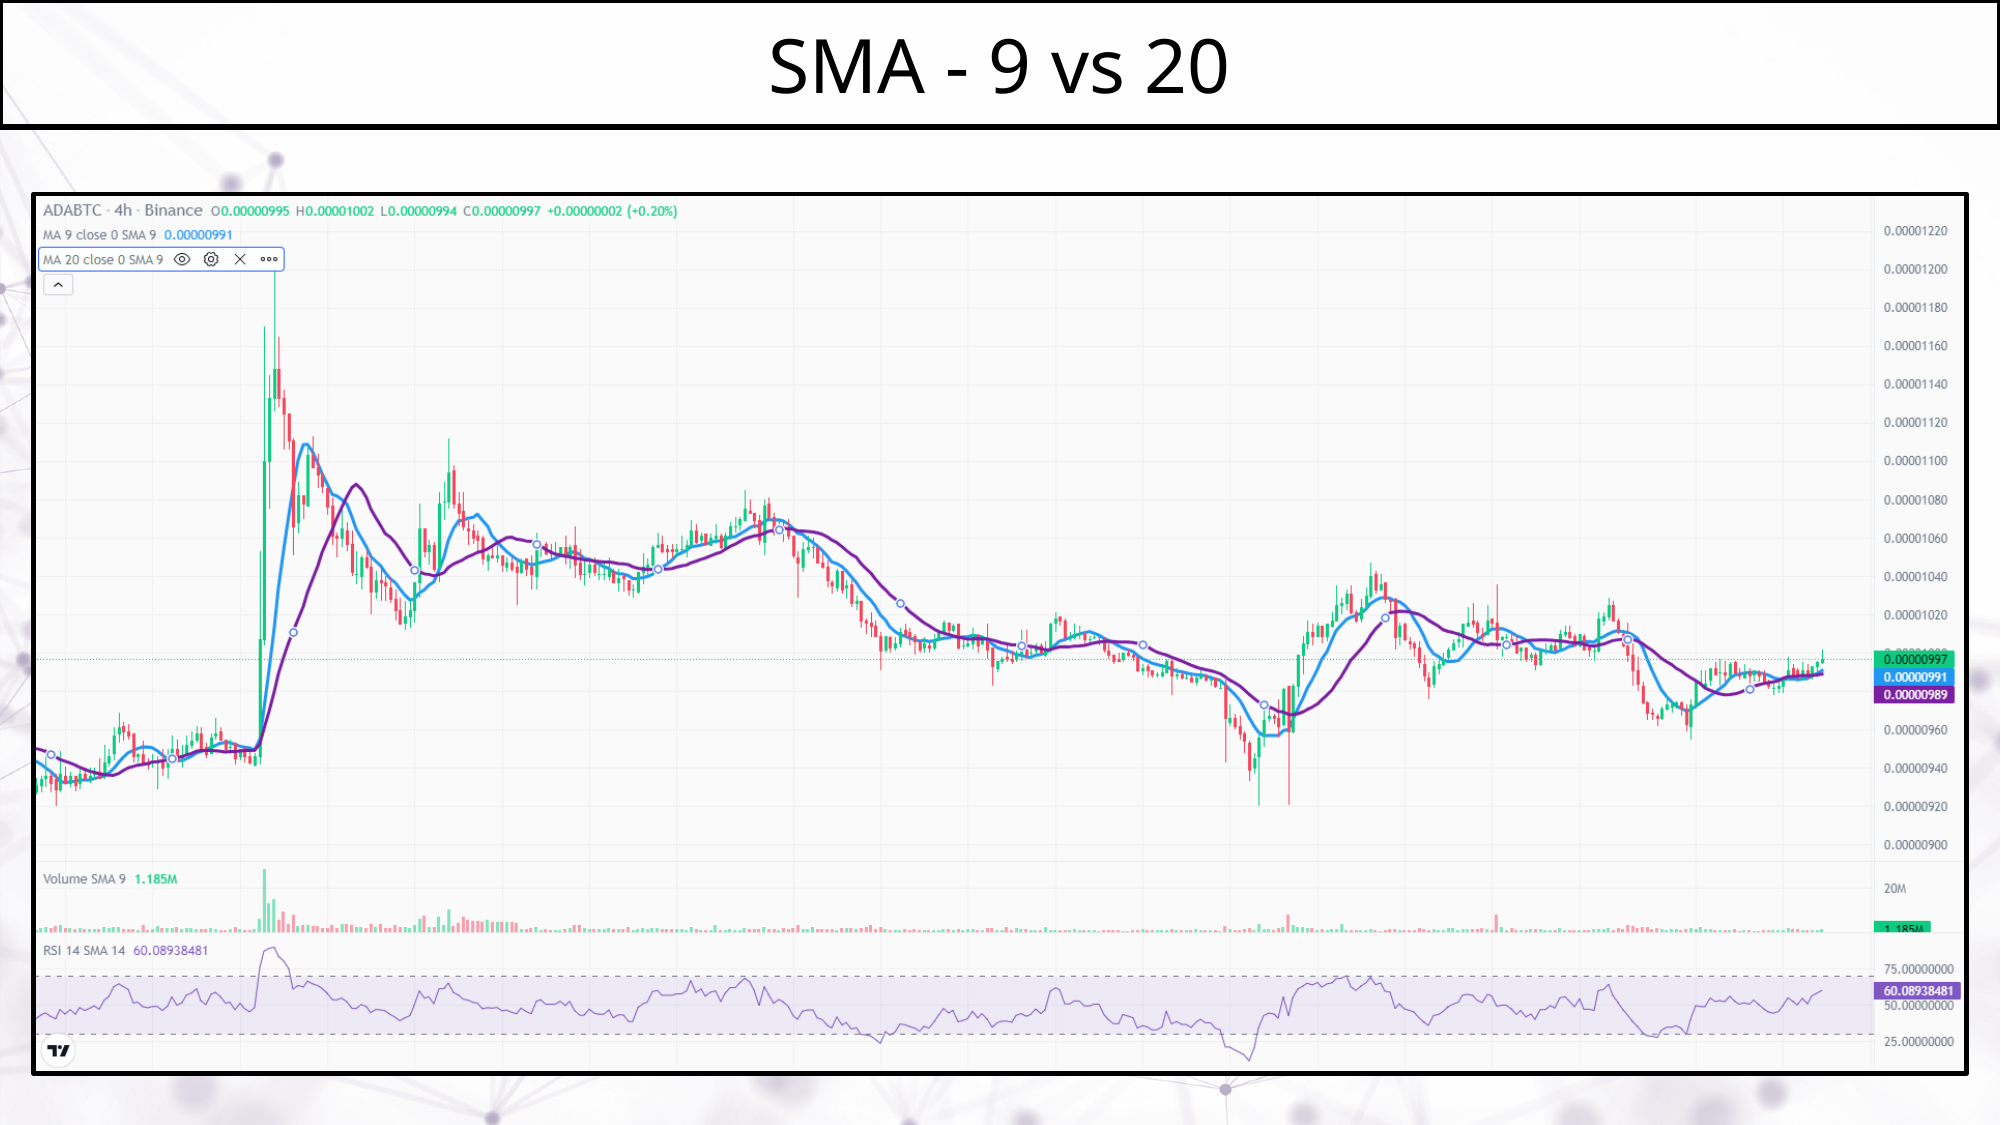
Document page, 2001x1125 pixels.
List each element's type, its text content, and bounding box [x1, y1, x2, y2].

title SMA - 9 vs 20 [0, 0, 2000, 127]
picture [35, 196, 1965, 1072]
